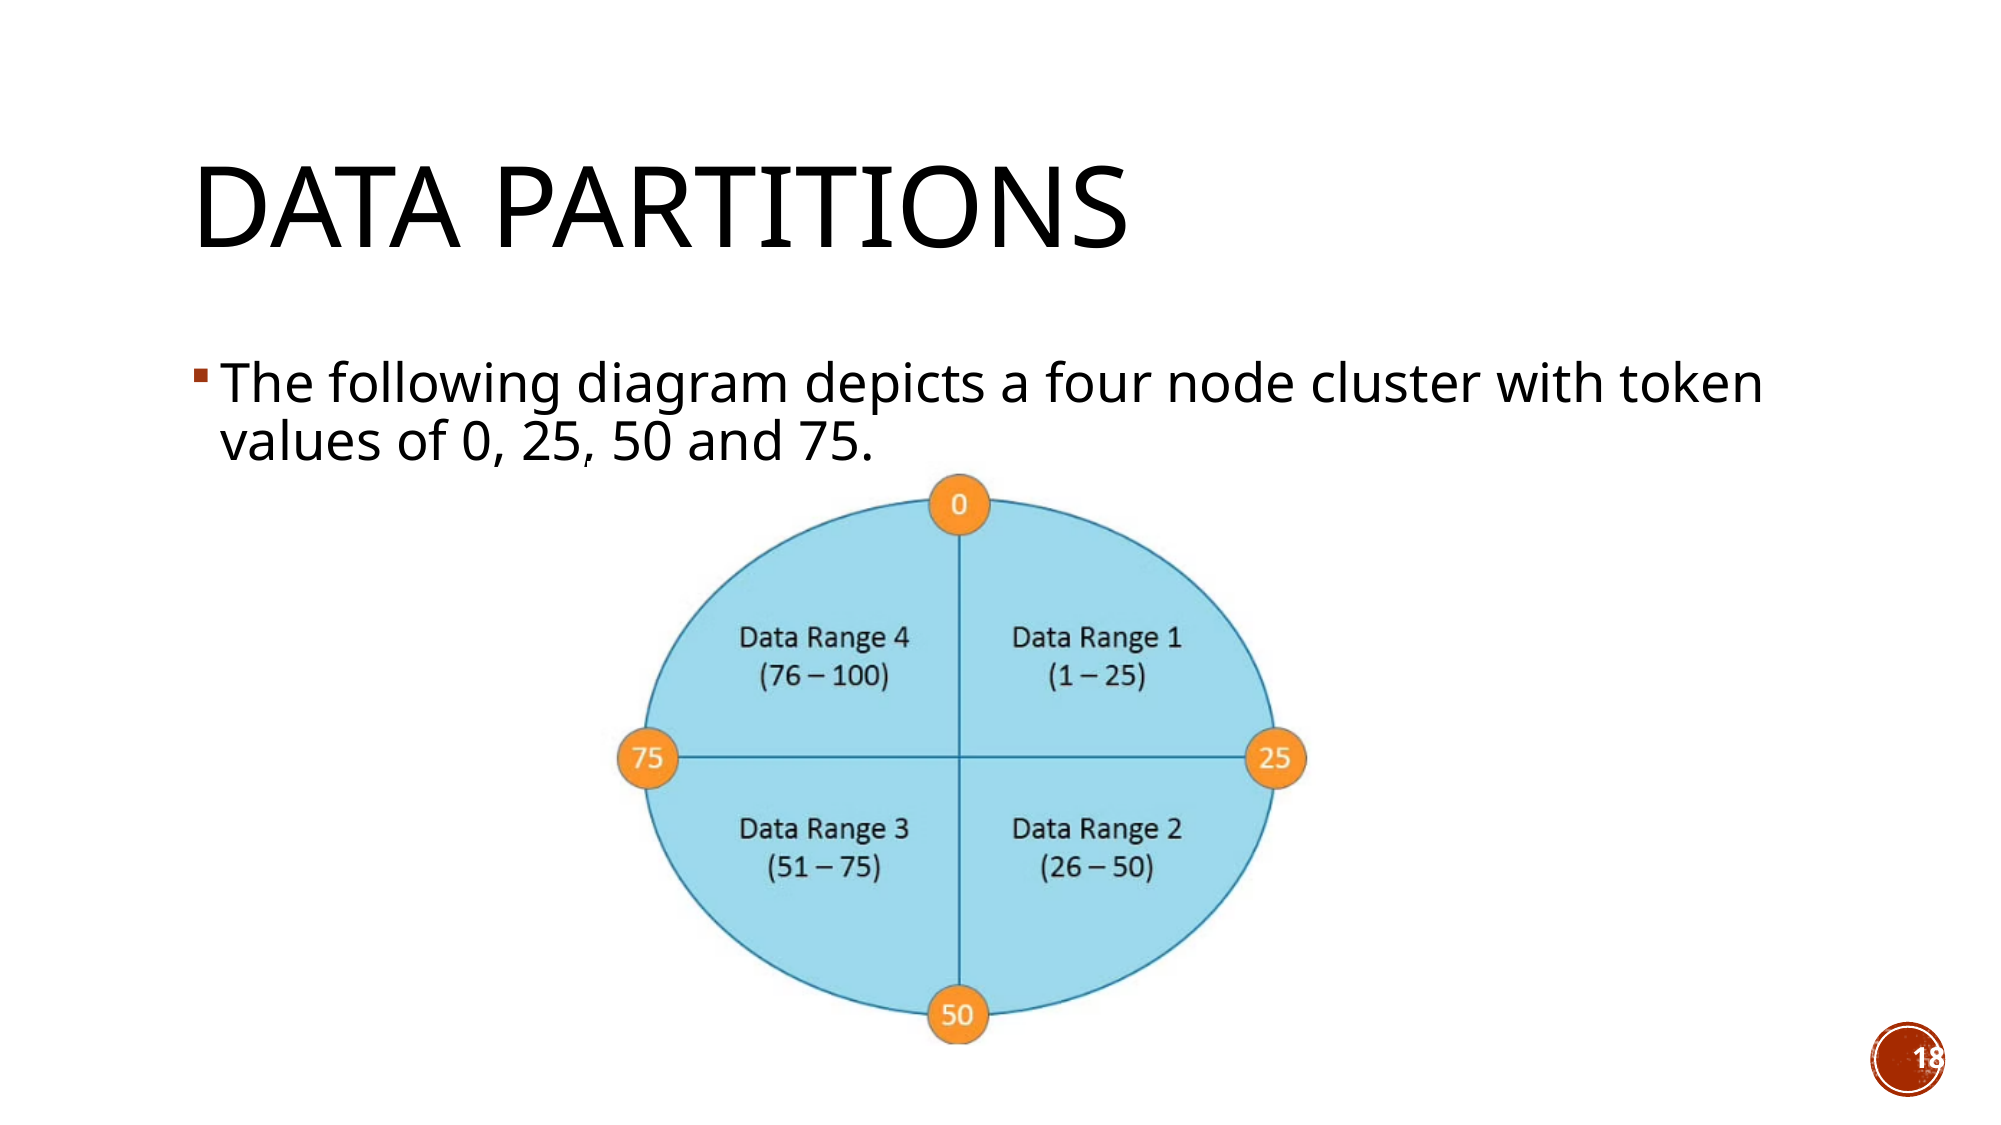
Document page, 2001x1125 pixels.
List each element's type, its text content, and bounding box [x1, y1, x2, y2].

title Data partitions [175, 79, 1826, 344]
list The following diagram depicts a four node cluster with token values of 0, 25, 50 and 75. [175, 348, 1826, 1013]
picture [587, 461, 1316, 1046]
slide_number 18 [1855, 1028, 1961, 1089]
